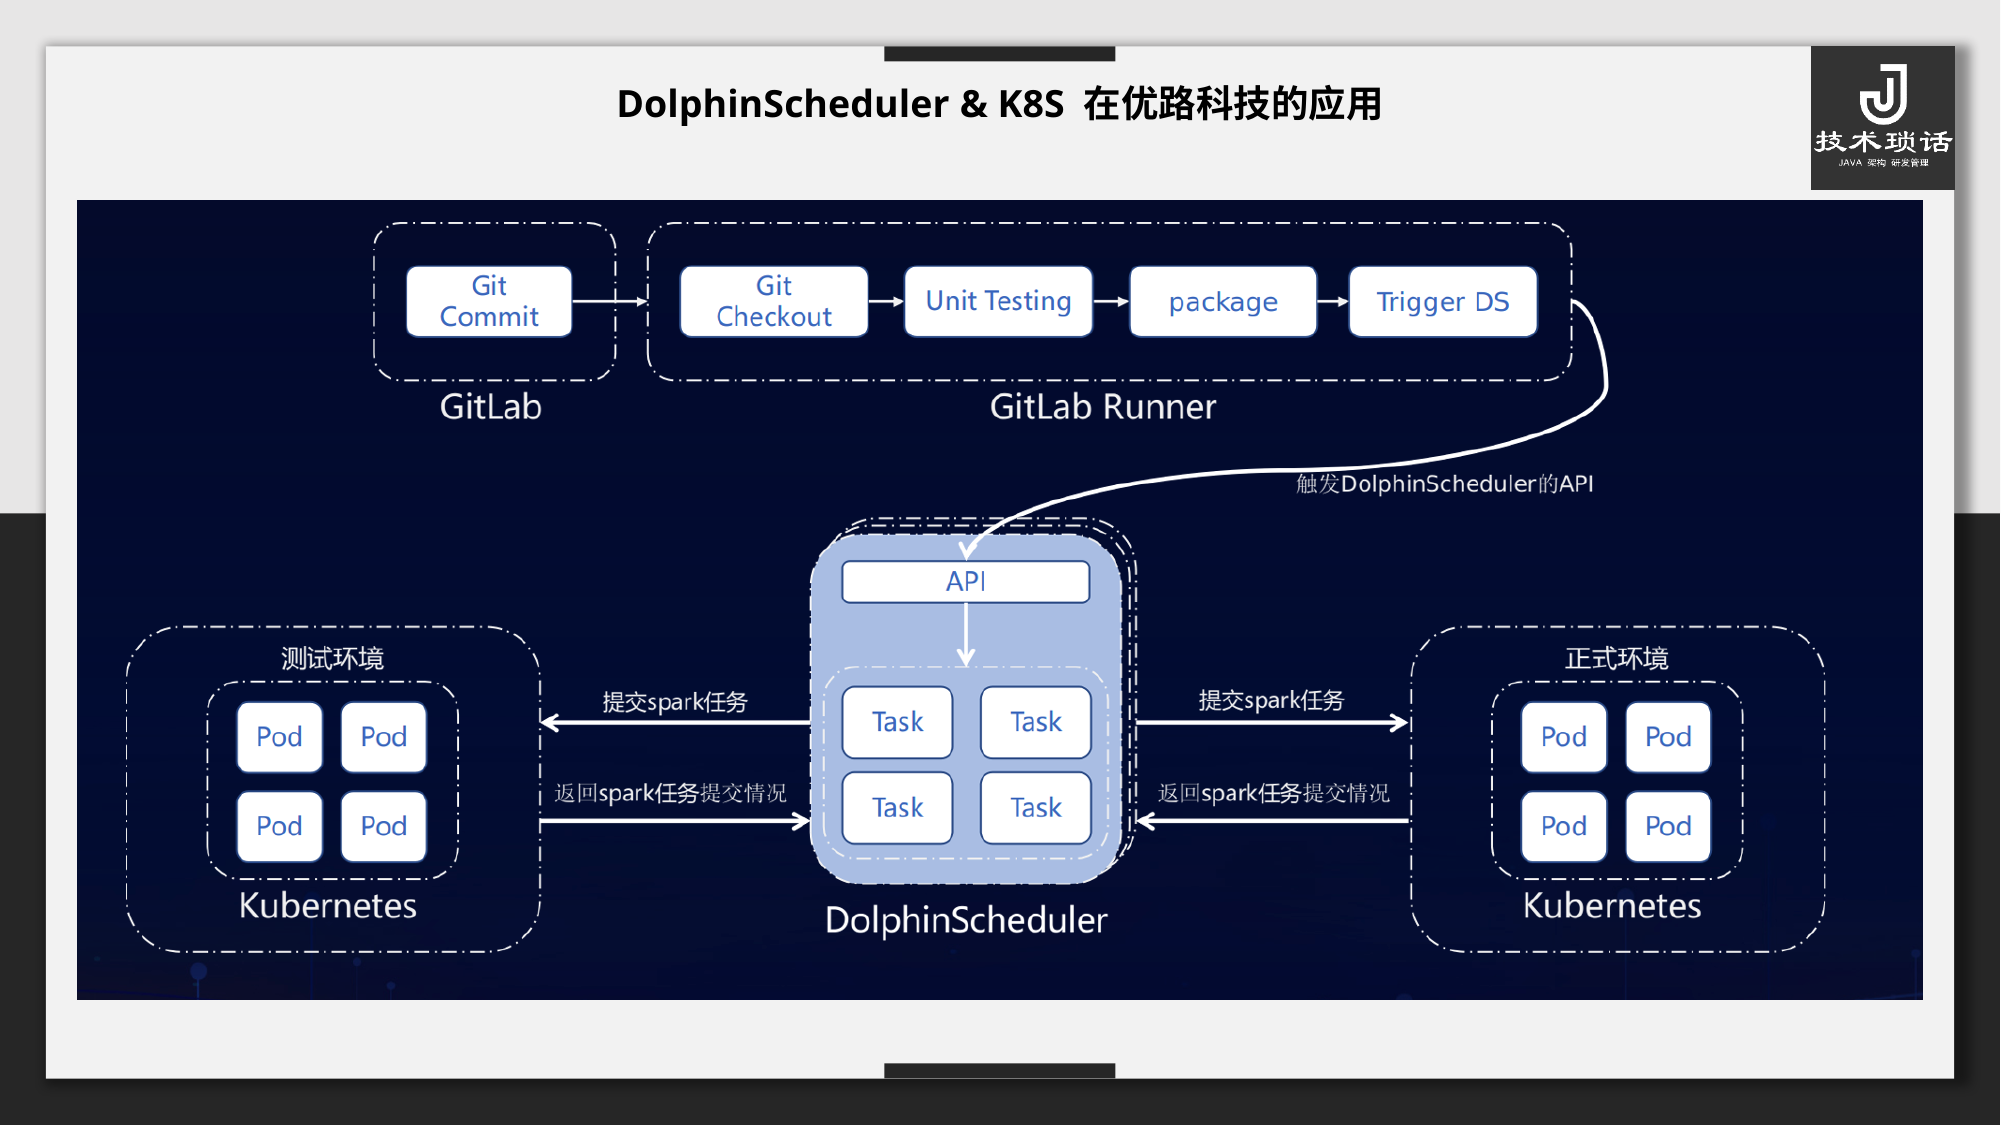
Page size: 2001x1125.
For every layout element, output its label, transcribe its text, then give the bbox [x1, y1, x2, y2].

picture [77, 199, 1923, 1000]
text_box DolphinScheduler & K8S 在优路科技的应用 [545, 72, 1455, 132]
text_box [883, 45, 1116, 62]
text_box [45, 45, 1955, 1080]
picture [1811, 46, 1955, 190]
text_box [883, 1062, 1116, 1079]
